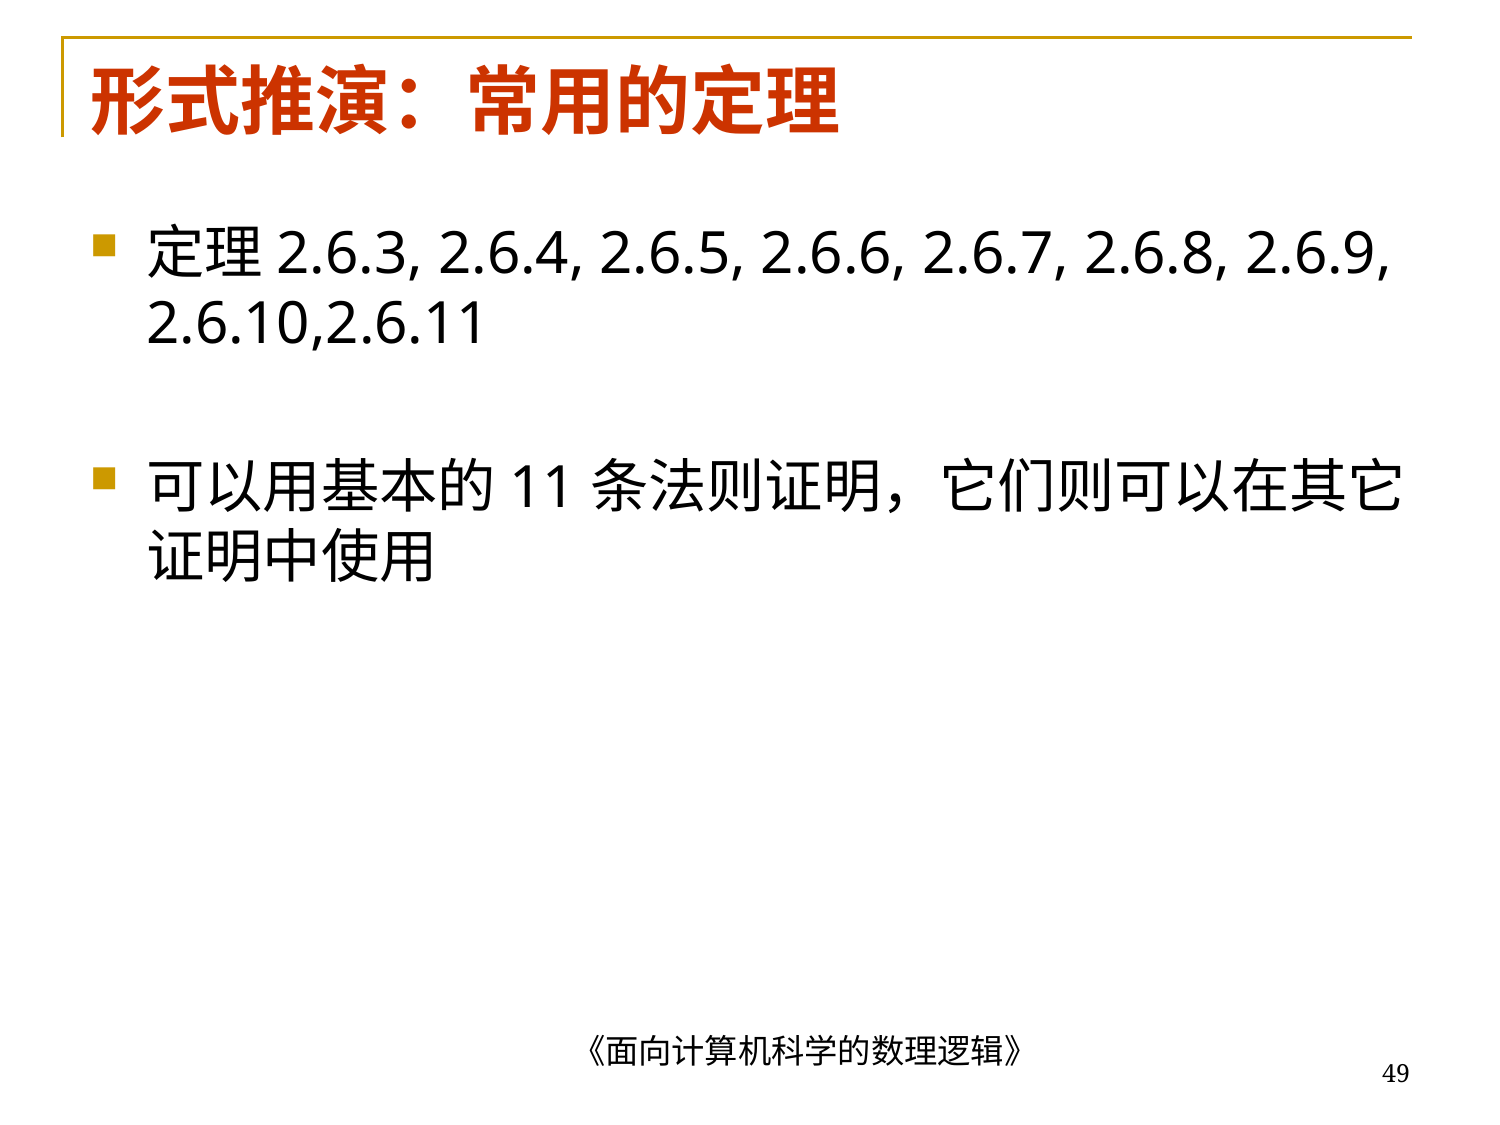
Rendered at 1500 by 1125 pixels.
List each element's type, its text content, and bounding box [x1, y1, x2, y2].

title 形式推演：常用的定理 [74, 45, 1426, 207]
text_box 《面向计算机科学的数理逻辑》 [563, 1021, 1047, 1079]
slide_number 49 [1074, 1023, 1426, 1100]
list 定理2.6.3, 2.6.4, 2.6.5, 2.6.6, 2.6.7, 2.6.8, 2.6.9, 2.6.10,2.6.11 可以用基本的11条法则证明，它们则可以在其它证明中使用 [74, 207, 1426, 1006]
